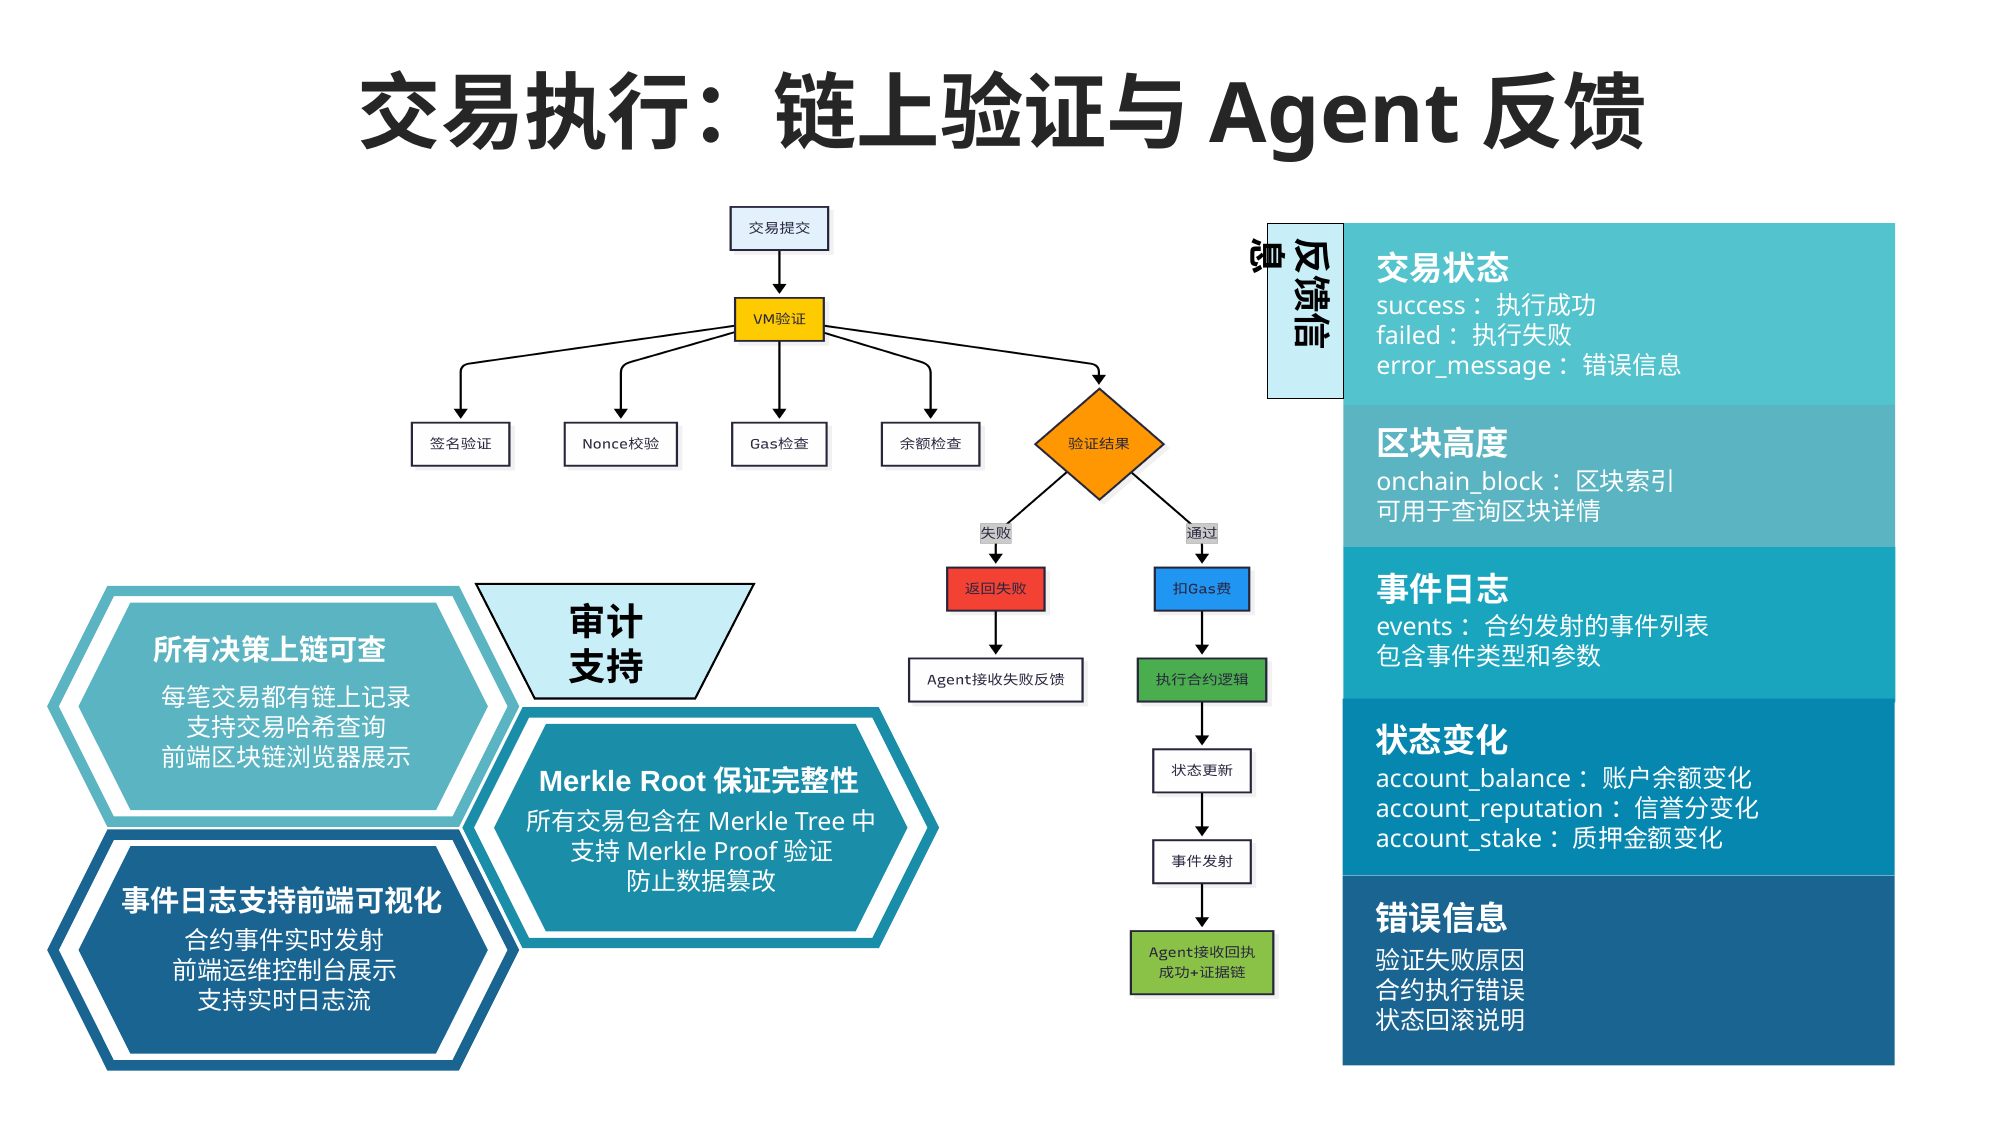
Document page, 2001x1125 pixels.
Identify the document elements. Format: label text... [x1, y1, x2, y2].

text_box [52, 590, 514, 822]
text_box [52, 834, 514, 1066]
picture [403, 822, 468, 834]
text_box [1361, 239, 1874, 382]
picture [403, 199, 1282, 1003]
text_box 反馈信息 [1282, 223, 1344, 399]
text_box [98, 874, 469, 1023]
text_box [505, 755, 896, 904]
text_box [1361, 414, 1874, 546]
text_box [1360, 889, 1873, 1022]
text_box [468, 712, 934, 944]
text_box [1342, 548, 1896, 698]
text_box [1342, 698, 1896, 875]
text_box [137, 623, 436, 781]
text_box [1342, 875, 1896, 1066]
list 交易执行：链上验证与Agent反馈 [53, 55, 1952, 175]
text_box [1342, 404, 1896, 548]
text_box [1361, 560, 1874, 688]
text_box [1360, 712, 1873, 840]
text_box [1342, 222, 1896, 404]
